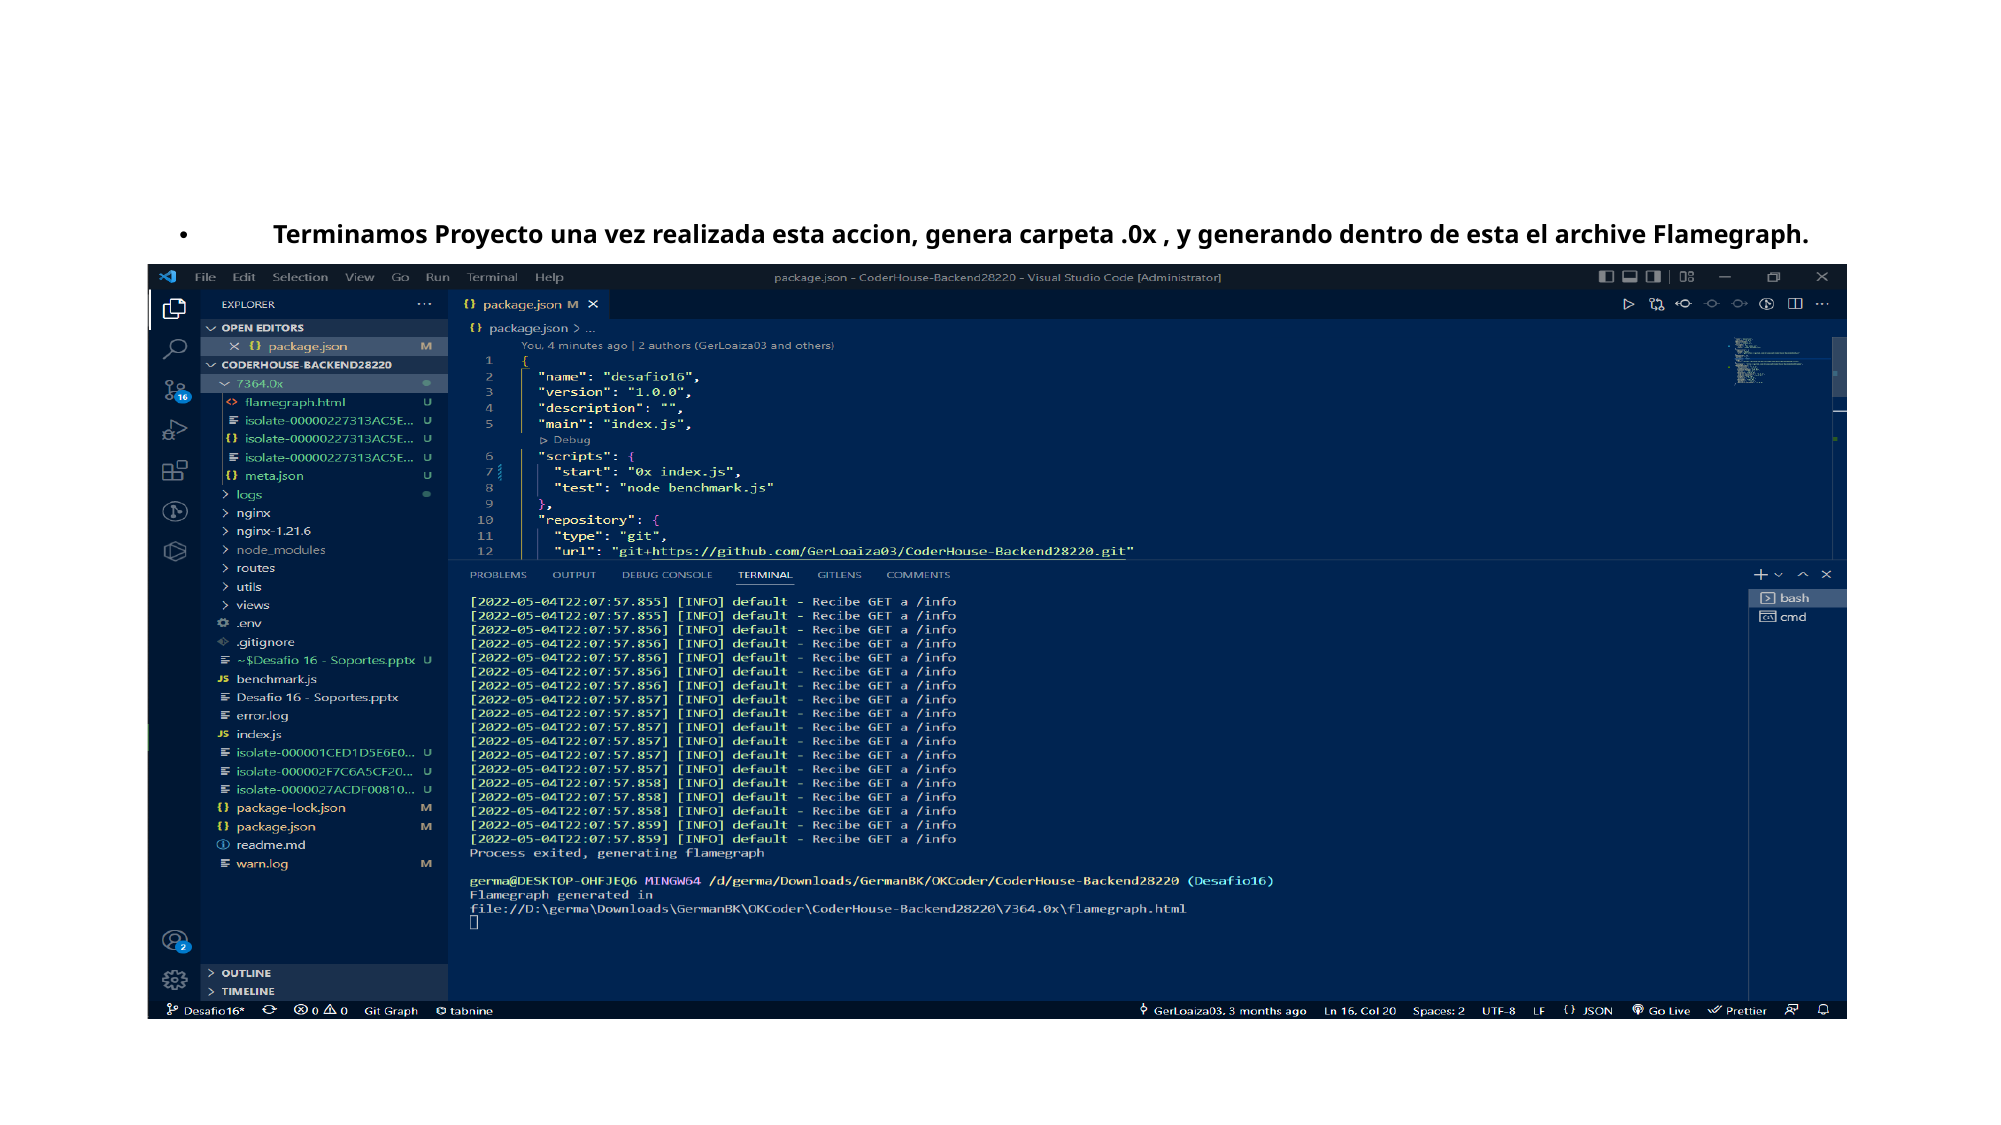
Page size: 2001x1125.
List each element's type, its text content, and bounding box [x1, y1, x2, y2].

text_box Terminamos Proyecto una vez realizada esta accion, genera carpeta .0x , y generando dentro de esta el archive Flamegraph. [164, 214, 1890, 255]
picture [147, 264, 1847, 1019]
